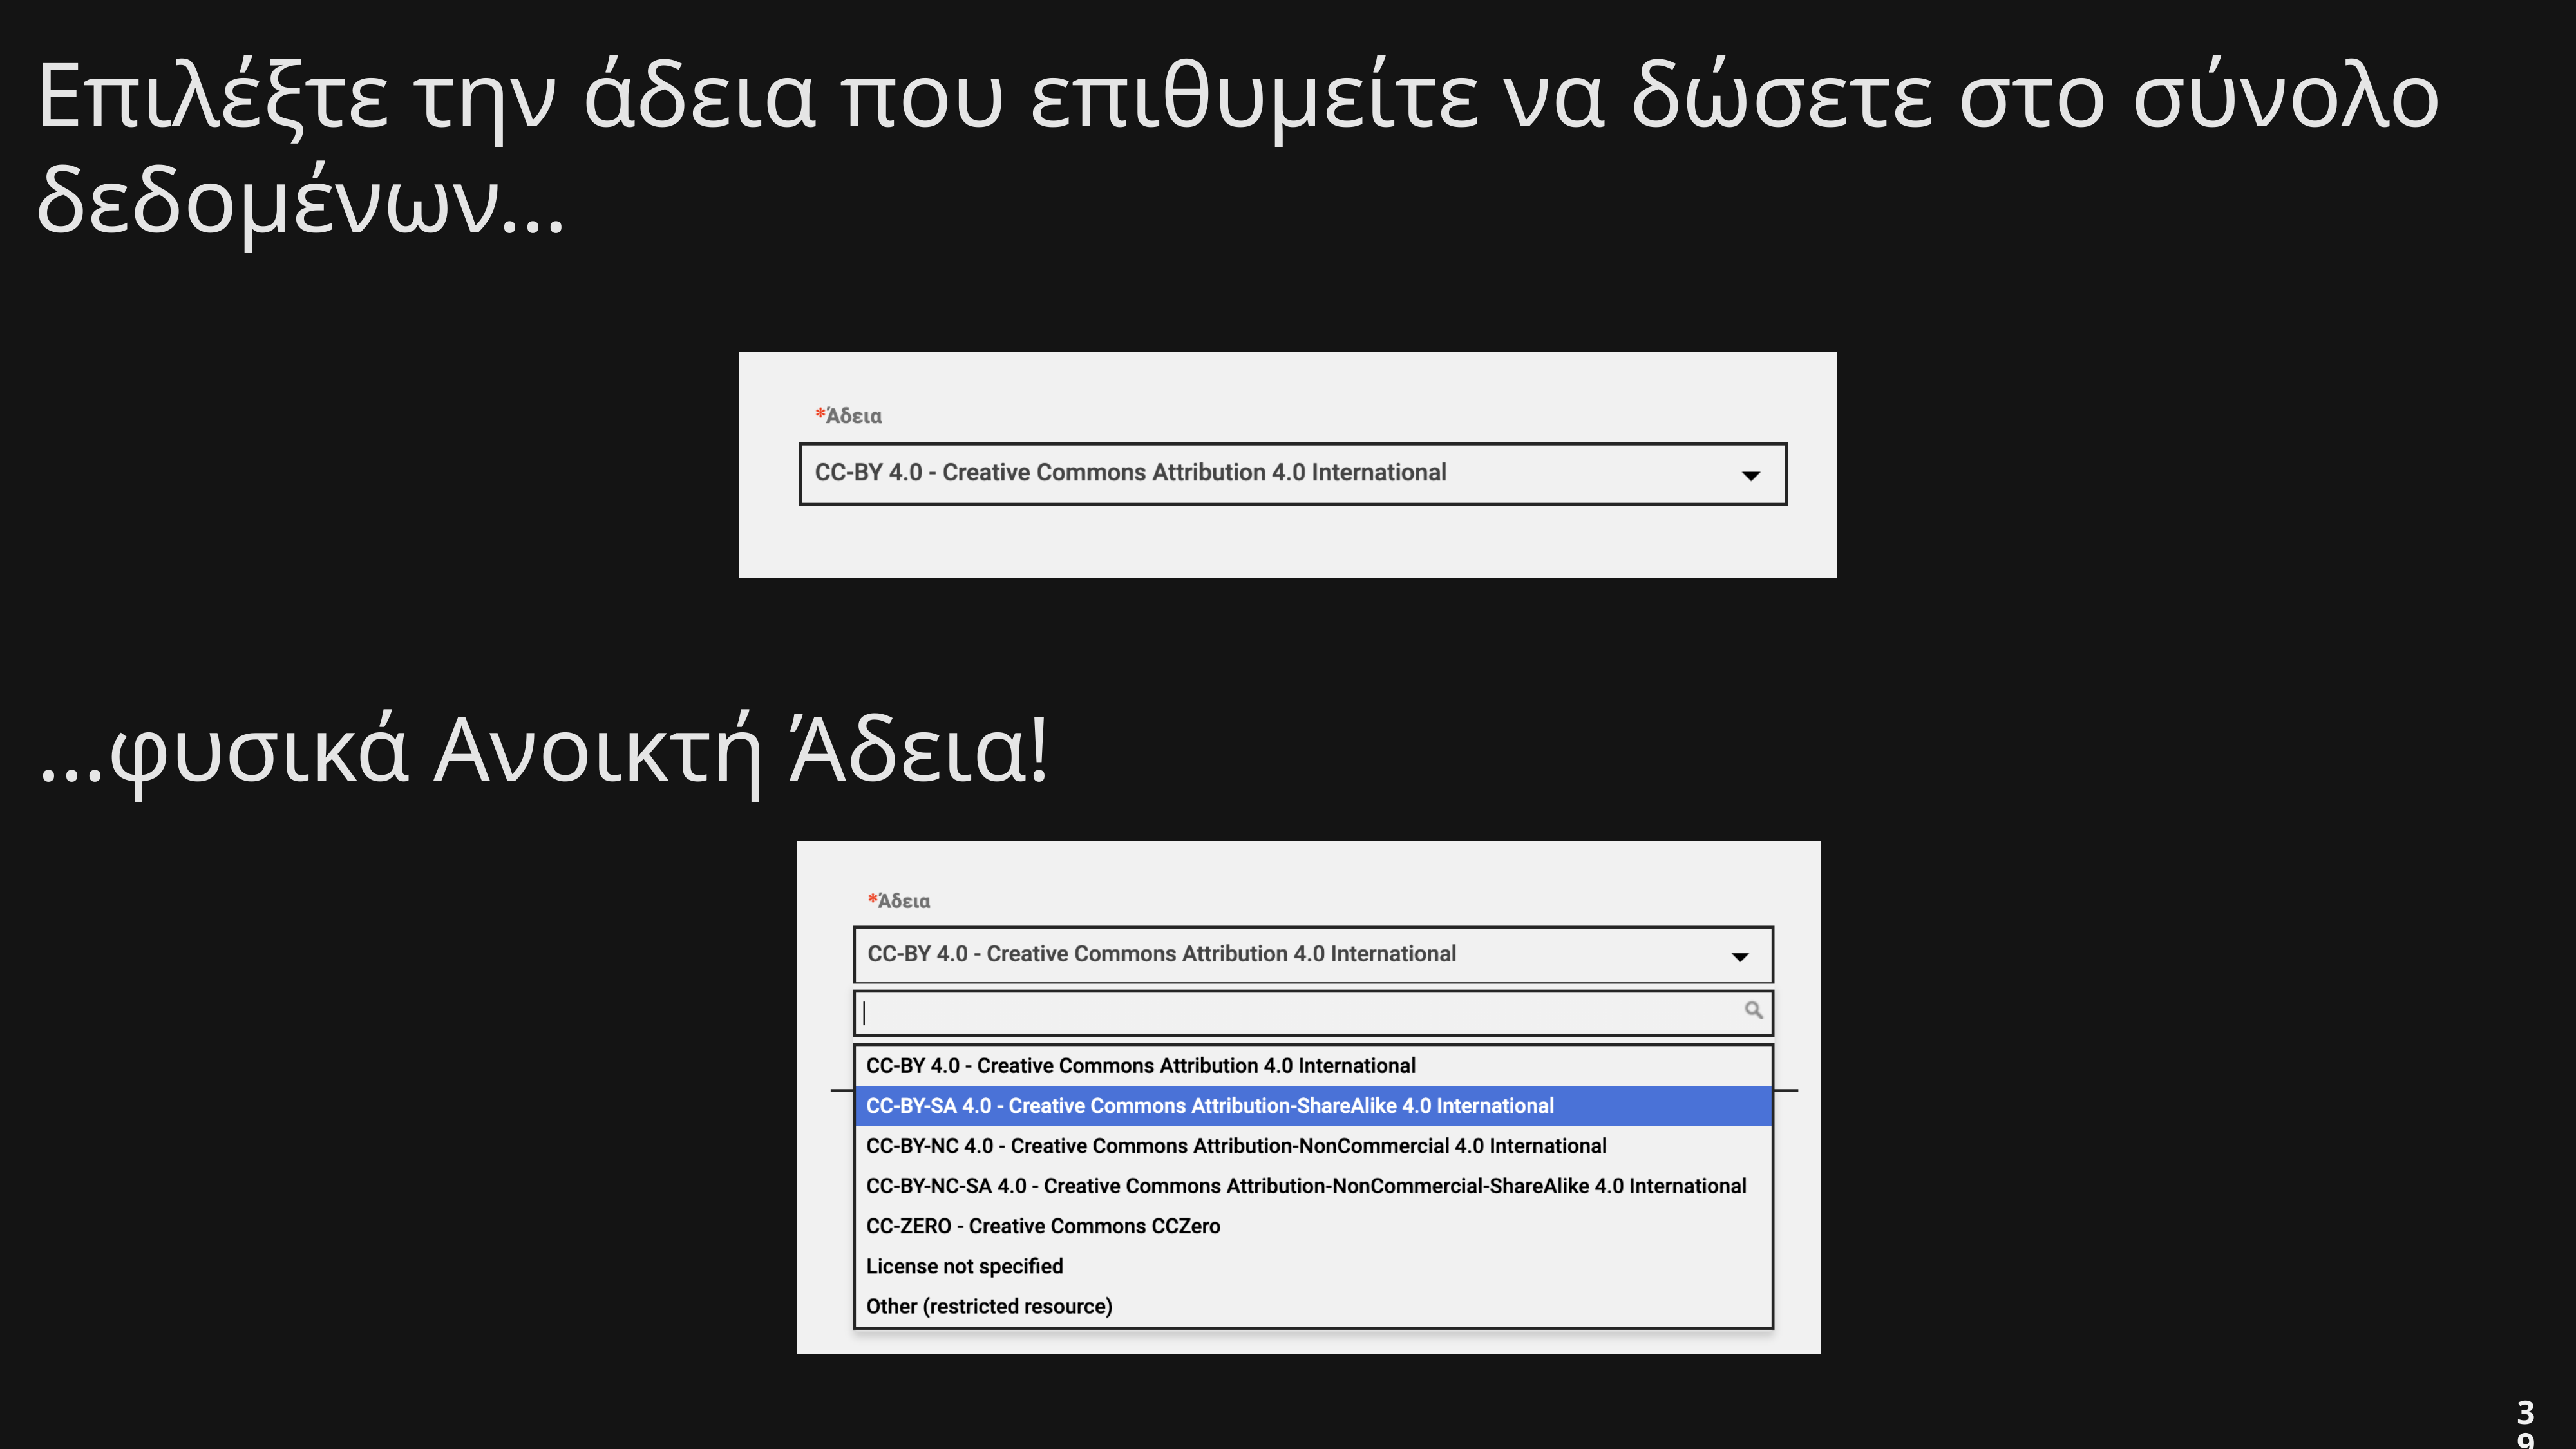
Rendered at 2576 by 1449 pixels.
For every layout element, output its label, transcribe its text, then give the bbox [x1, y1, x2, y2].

text_box …φυσικά Ανοικτή Άδεια! [31, 625, 2544, 866]
slide_number 38 [2511, 1386, 2558, 1437]
picture [797, 841, 1821, 1354]
picture [739, 351, 1837, 578]
title Επιλέξτε την άδεια που επιθυμείτε να δώσετε στο σύνολο δεδομένων… [28, 23, 2543, 264]
